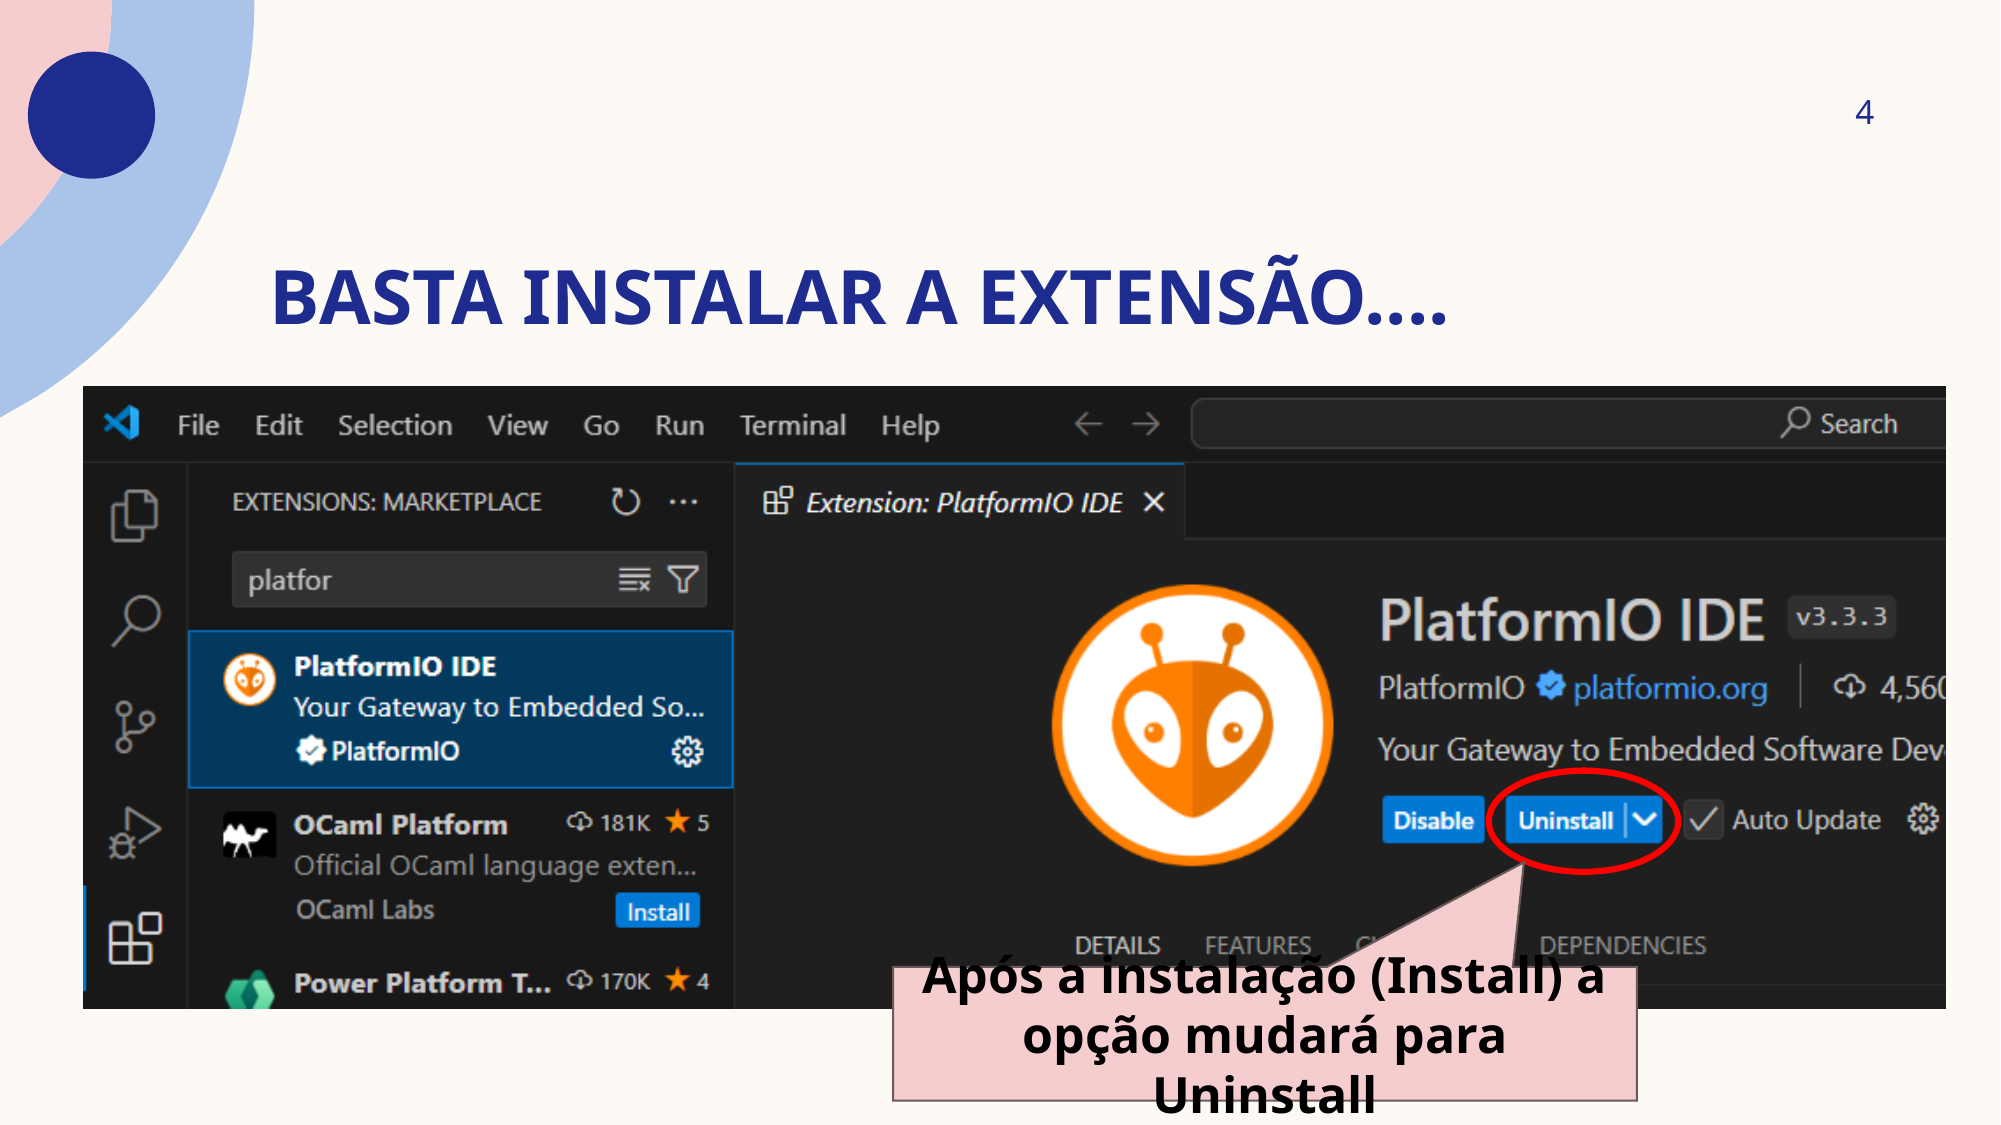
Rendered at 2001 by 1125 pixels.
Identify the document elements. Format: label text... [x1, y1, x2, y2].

title Basta instalar a extensão.... [254, 178, 1875, 340]
slide_number 4 [1699, 75, 1875, 153]
picture [83, 386, 1946, 1009]
text_box Após a instalação (Install) a opção mudará para Uninstall [892, 1009, 1638, 1102]
